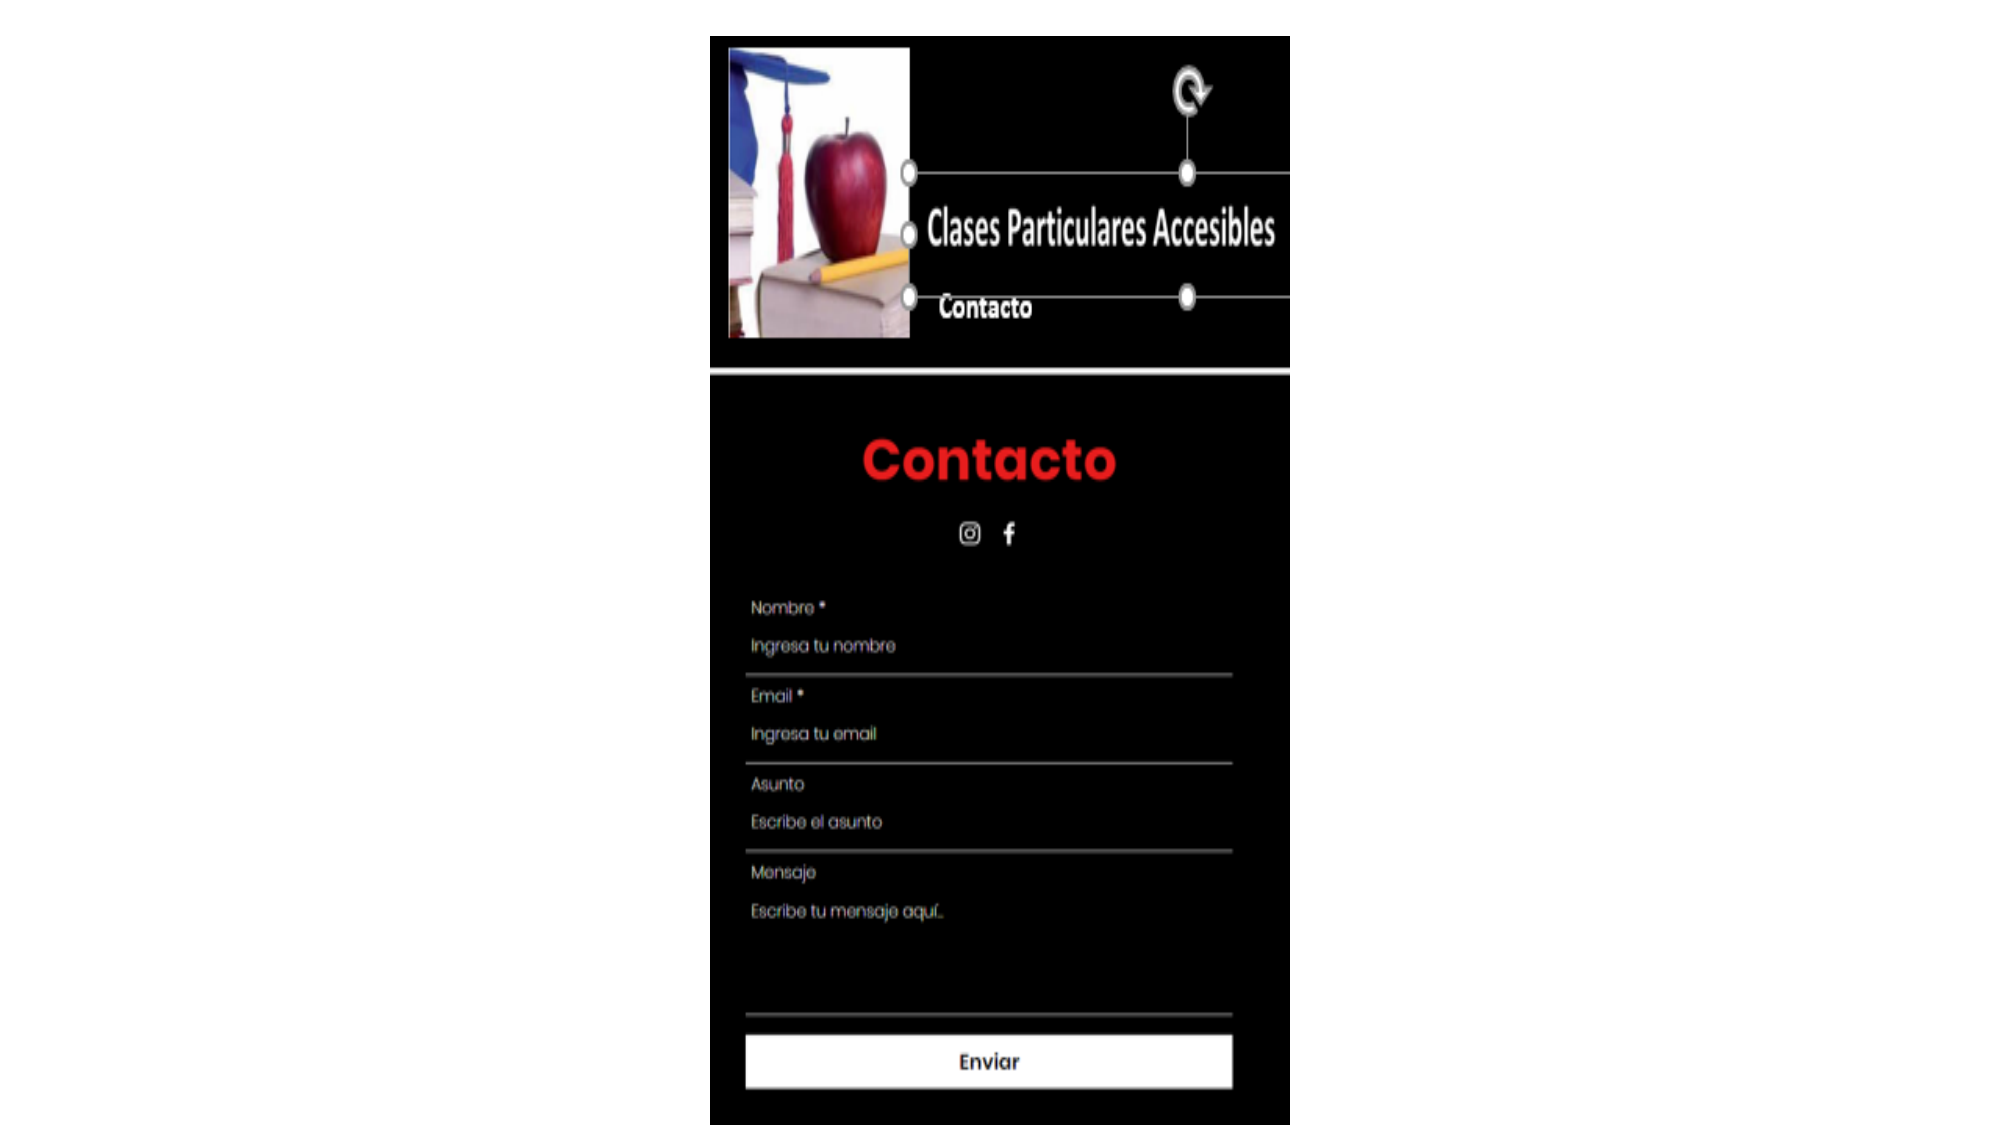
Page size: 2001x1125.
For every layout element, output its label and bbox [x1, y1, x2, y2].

picture [710, 36, 1290, 1125]
